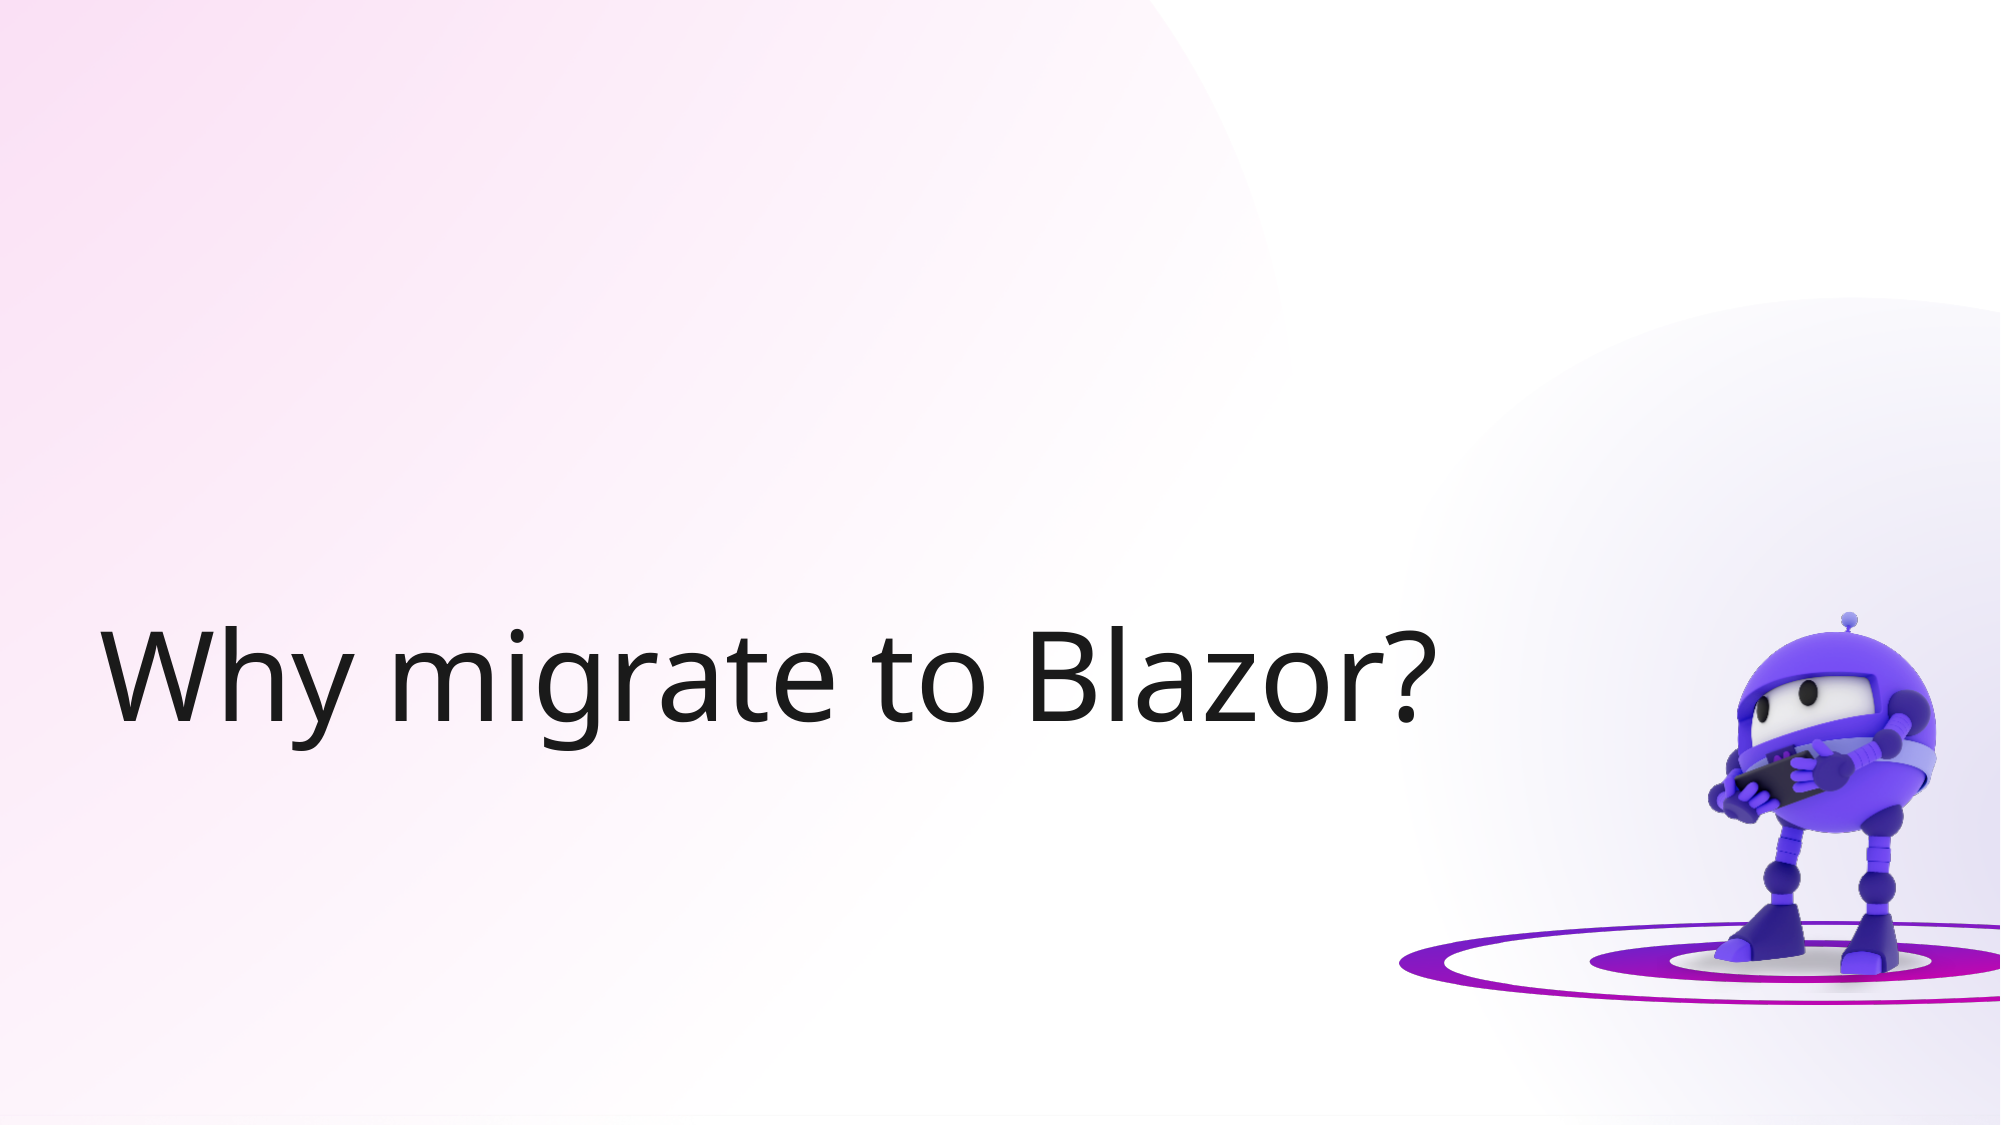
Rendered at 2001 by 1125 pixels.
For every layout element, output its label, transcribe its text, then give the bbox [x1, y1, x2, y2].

title Why migrate to Blazor? [99, 99, 1510, 749]
picture [0, 0, 2001, 1125]
